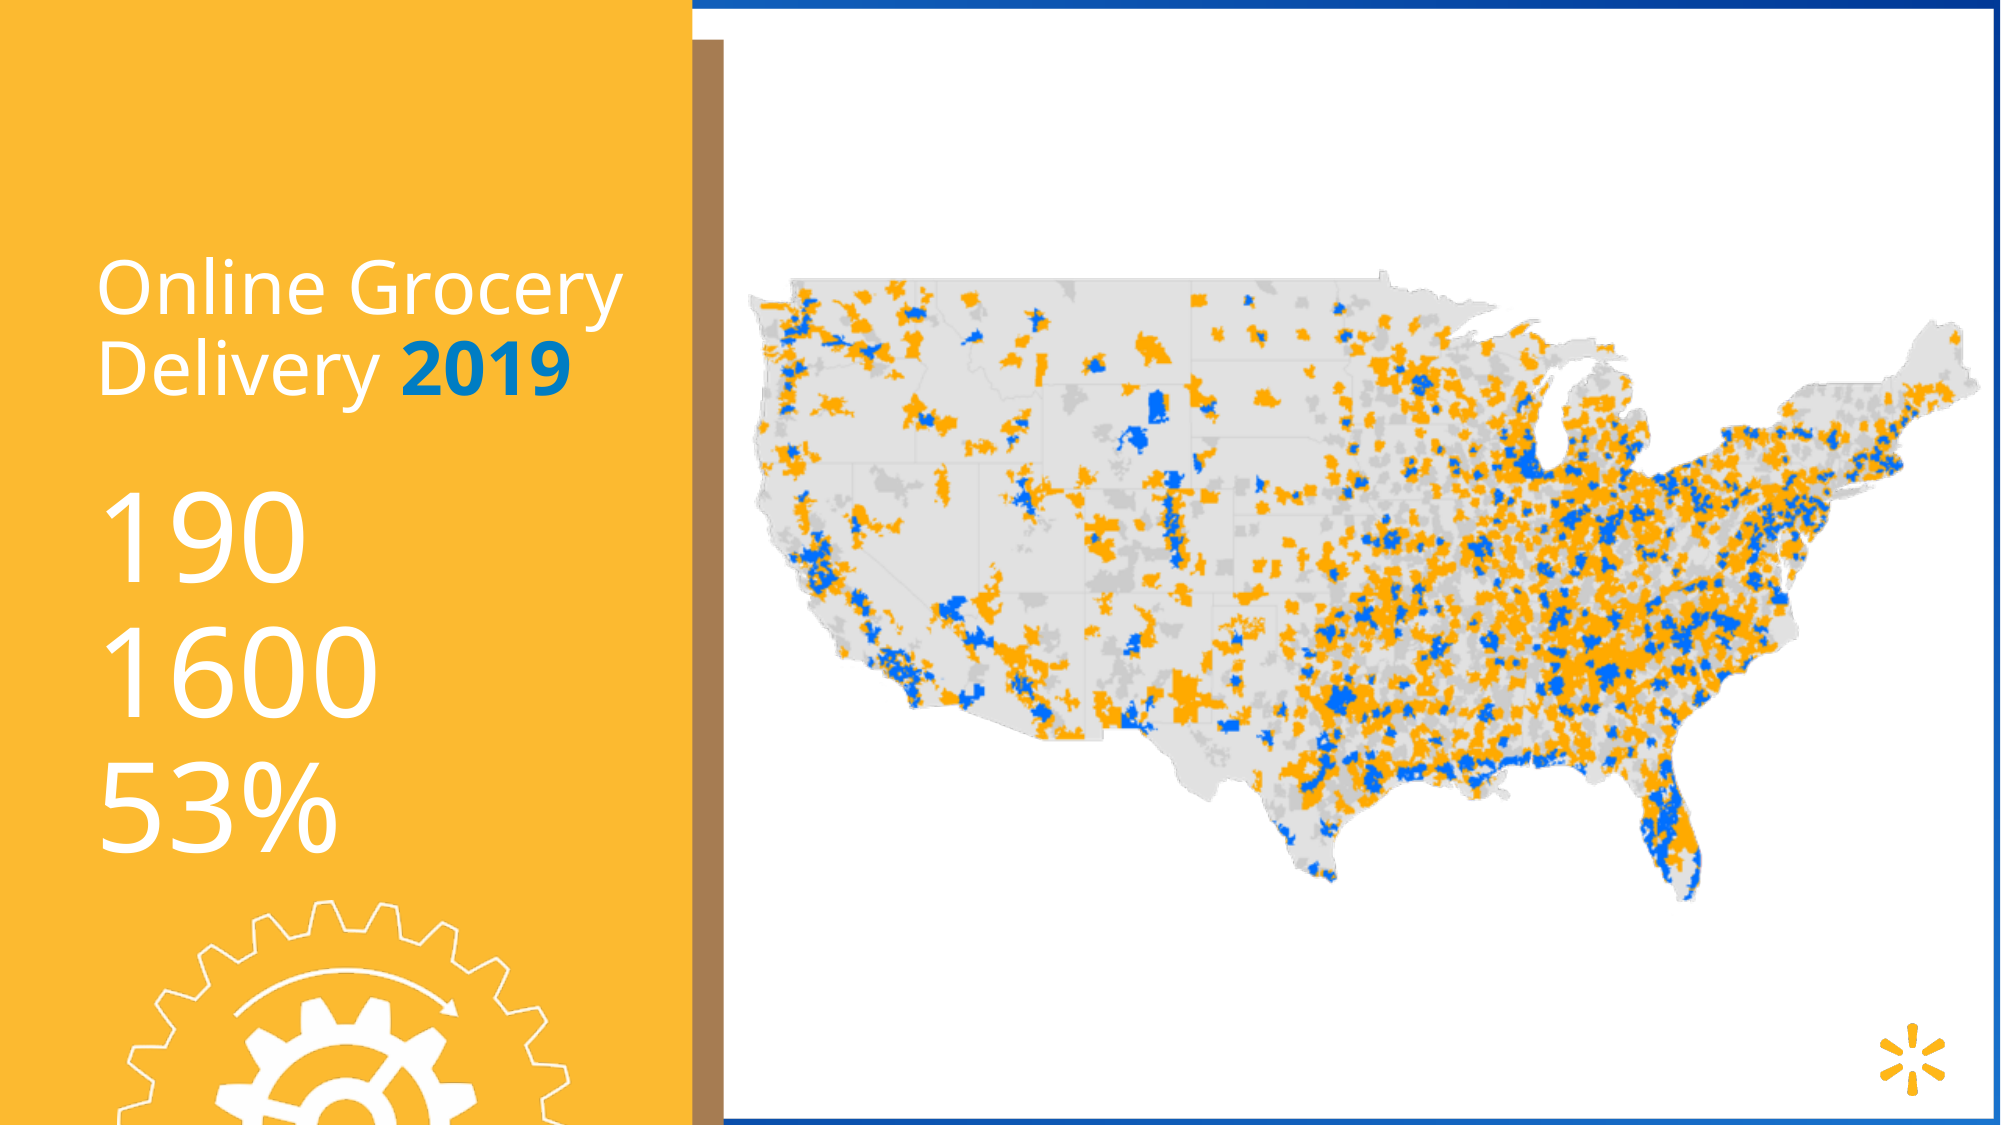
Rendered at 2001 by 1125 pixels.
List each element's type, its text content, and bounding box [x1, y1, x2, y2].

picture [693, 0, 2001, 1125]
text_box [0, 0, 693, 1125]
picture [117, 900, 576, 1125]
text_box [693, 39, 724, 1125]
text_box Online Grocery Delivery 2019 190 1600 53% [91, 245, 652, 885]
